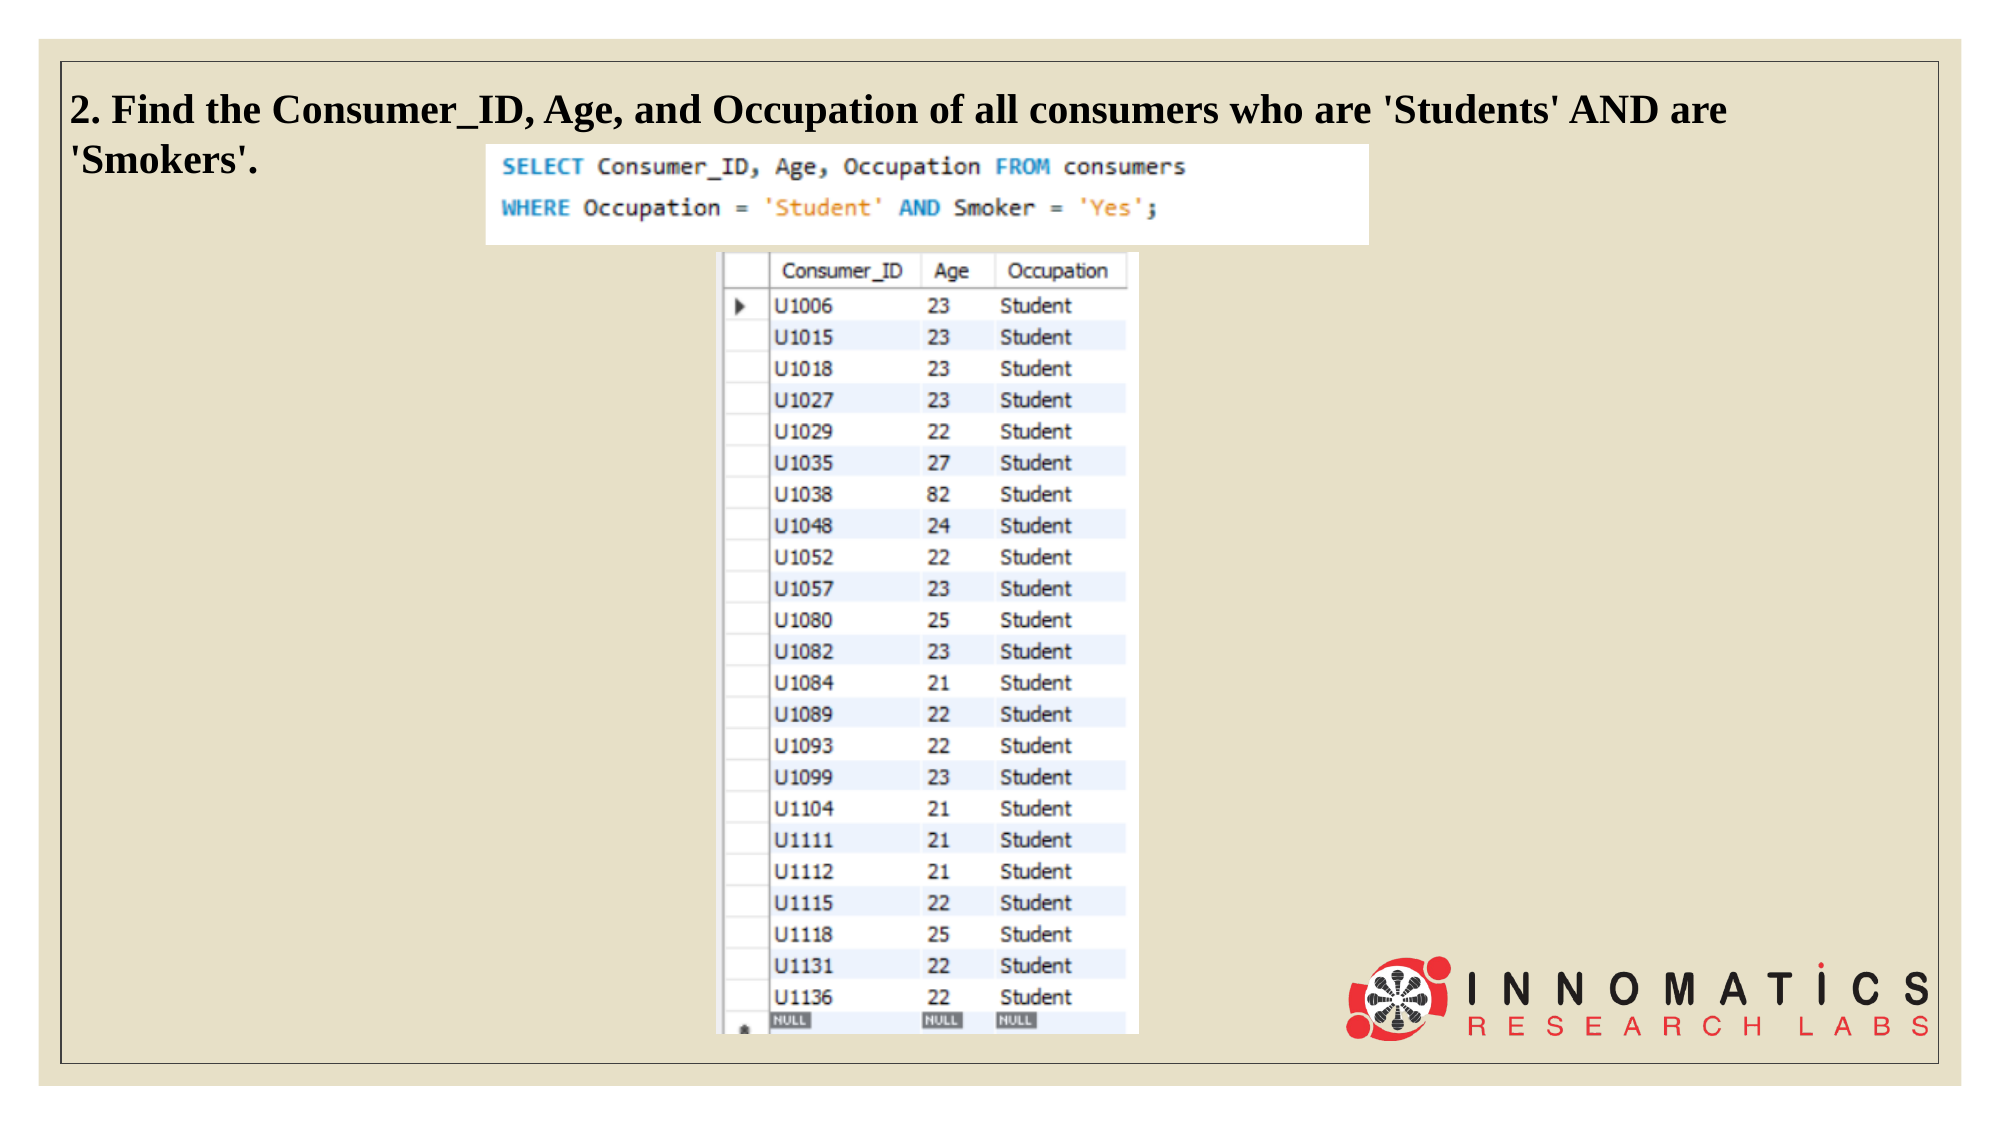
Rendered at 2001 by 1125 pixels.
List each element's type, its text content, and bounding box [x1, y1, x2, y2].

picture [1346, 956, 1928, 1041]
text_box 2. Find the Consumer_ID, Age, and Occupation of all consumers who are 'Students' AND are 'Smokers'. [54, 74, 1936, 189]
picture [485, 144, 1369, 248]
picture [716, 252, 1139, 1034]
